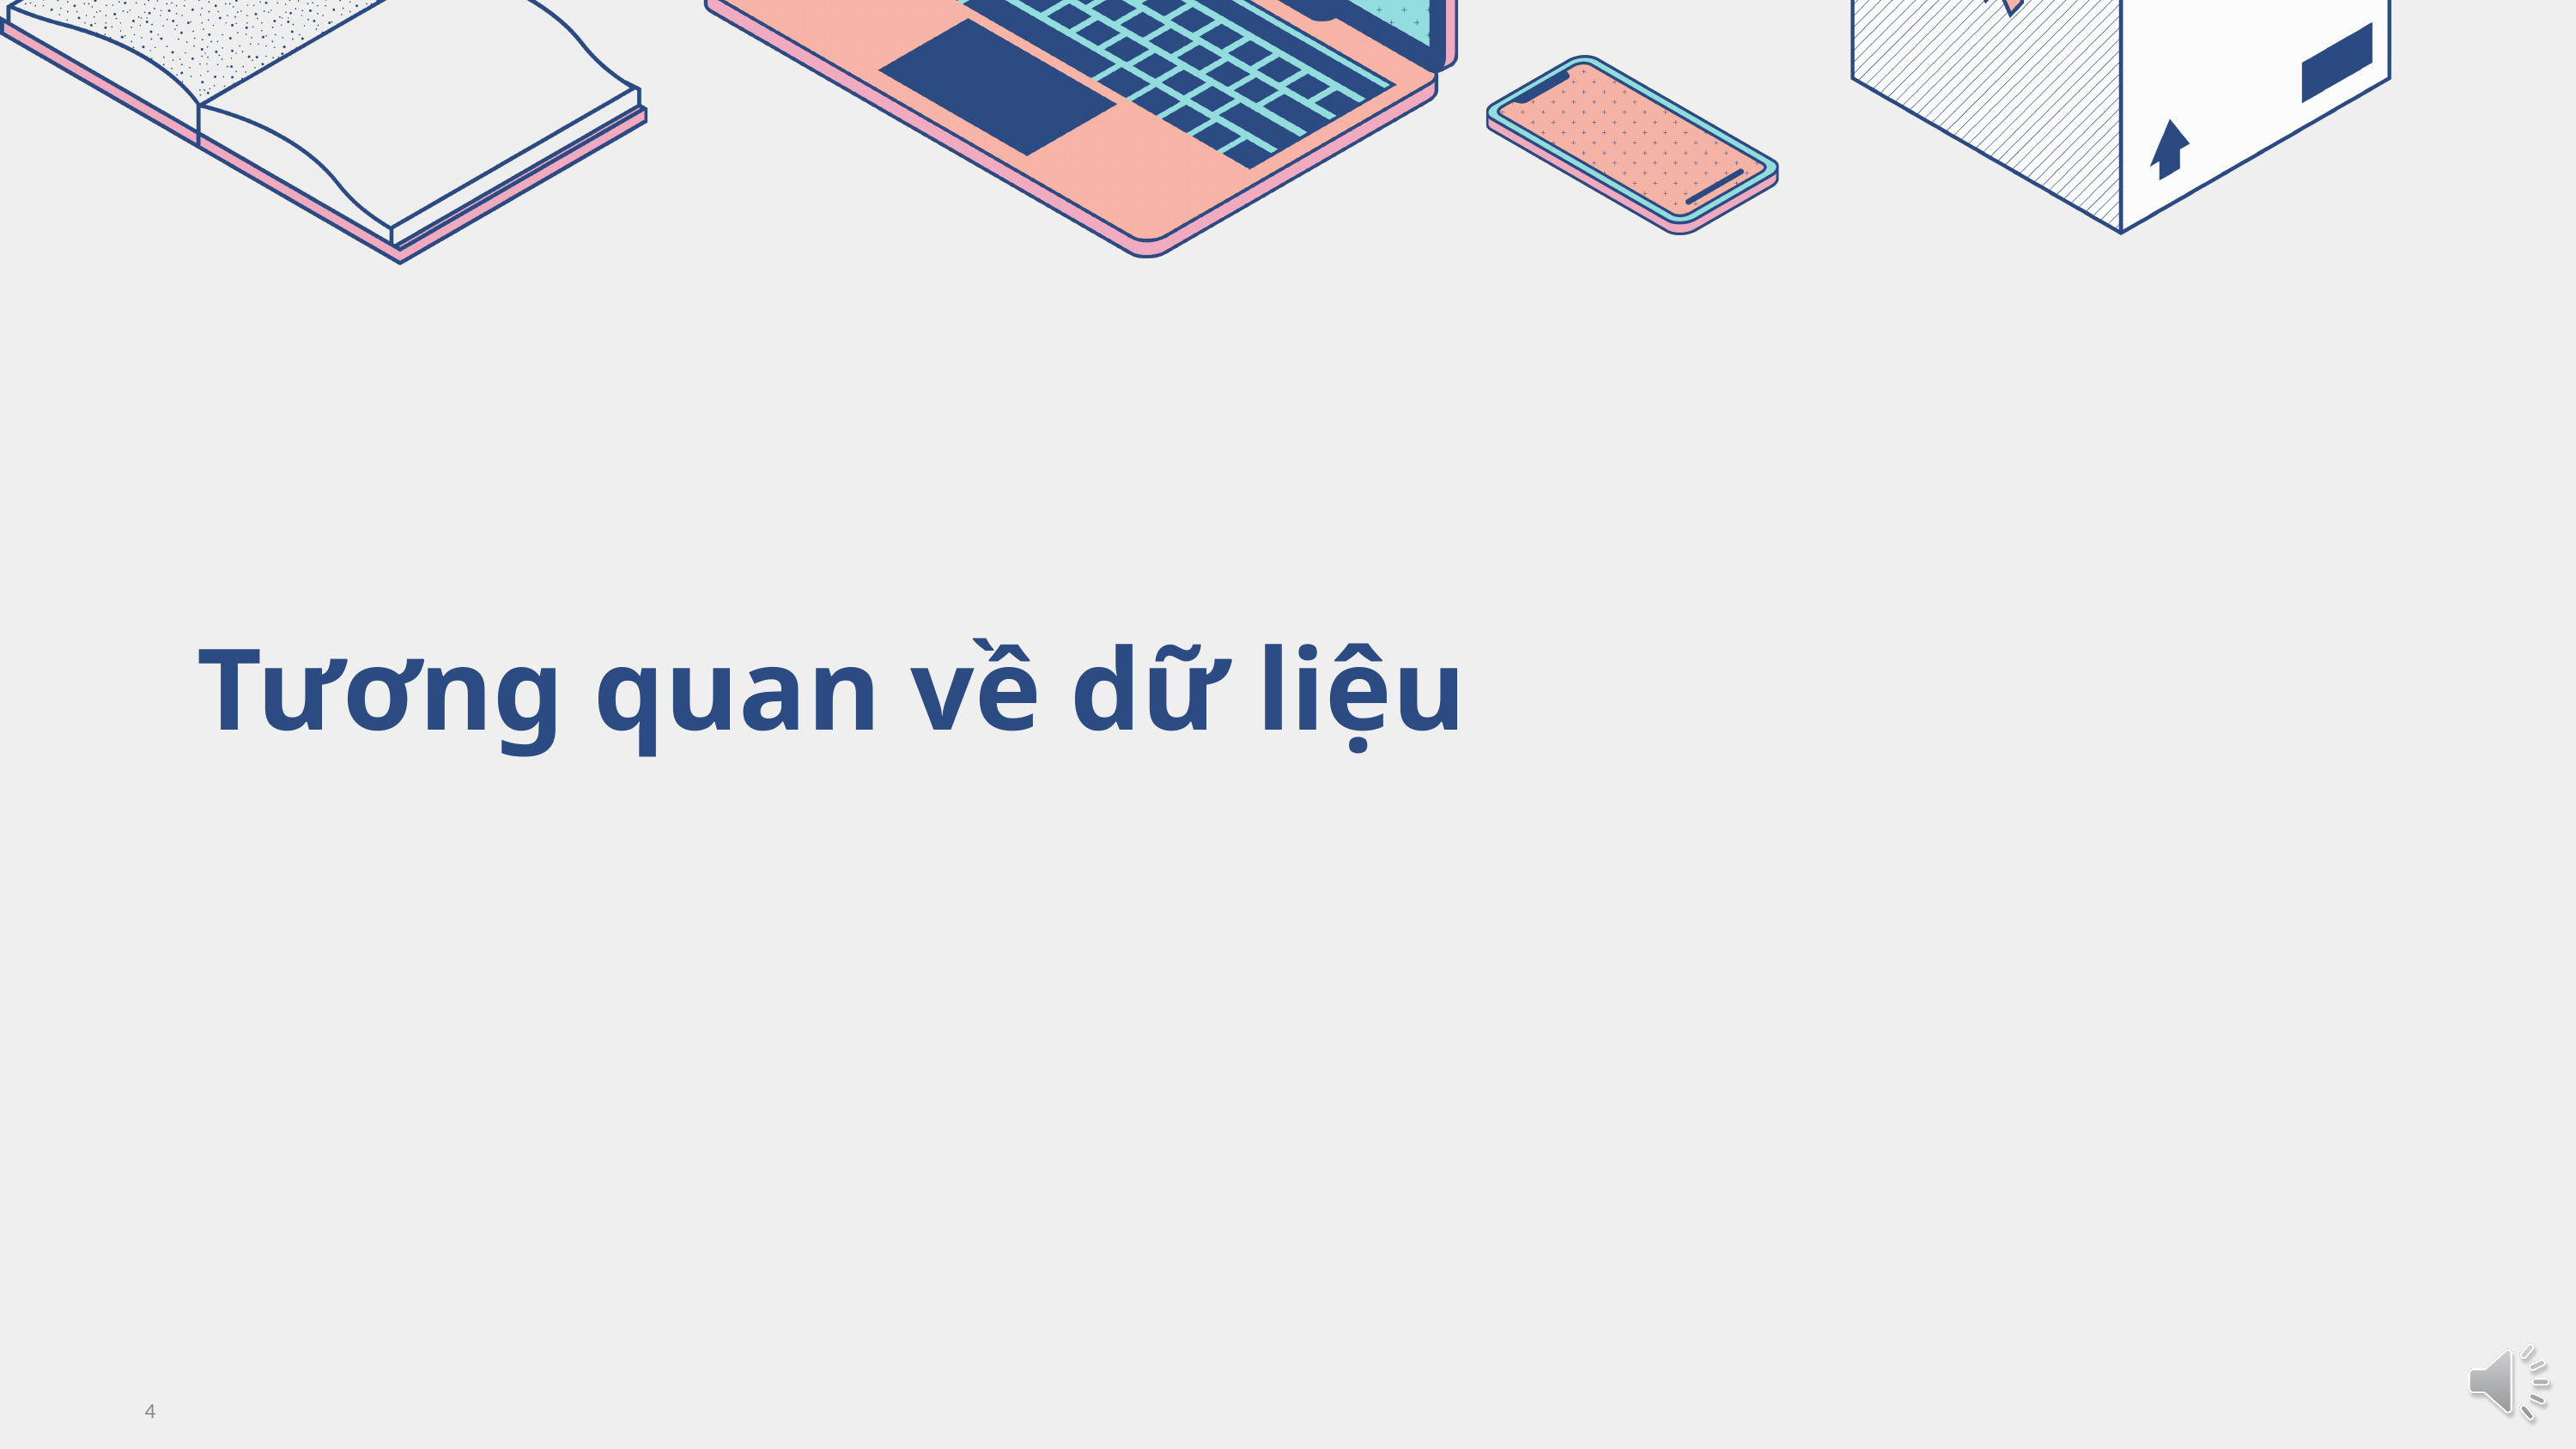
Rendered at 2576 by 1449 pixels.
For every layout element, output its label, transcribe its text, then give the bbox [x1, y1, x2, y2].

text_box [703, 0, 1459, 258]
text_box [0, 0, 648, 265]
picture [2468, 1341, 2555, 1428]
slide_number 4 [0, 1384, 301, 1436]
text_box [1485, 55, 1779, 235]
text_box [1850, 0, 2391, 235]
text_box Tương quan về dữ liệu [197, 573, 2092, 753]
